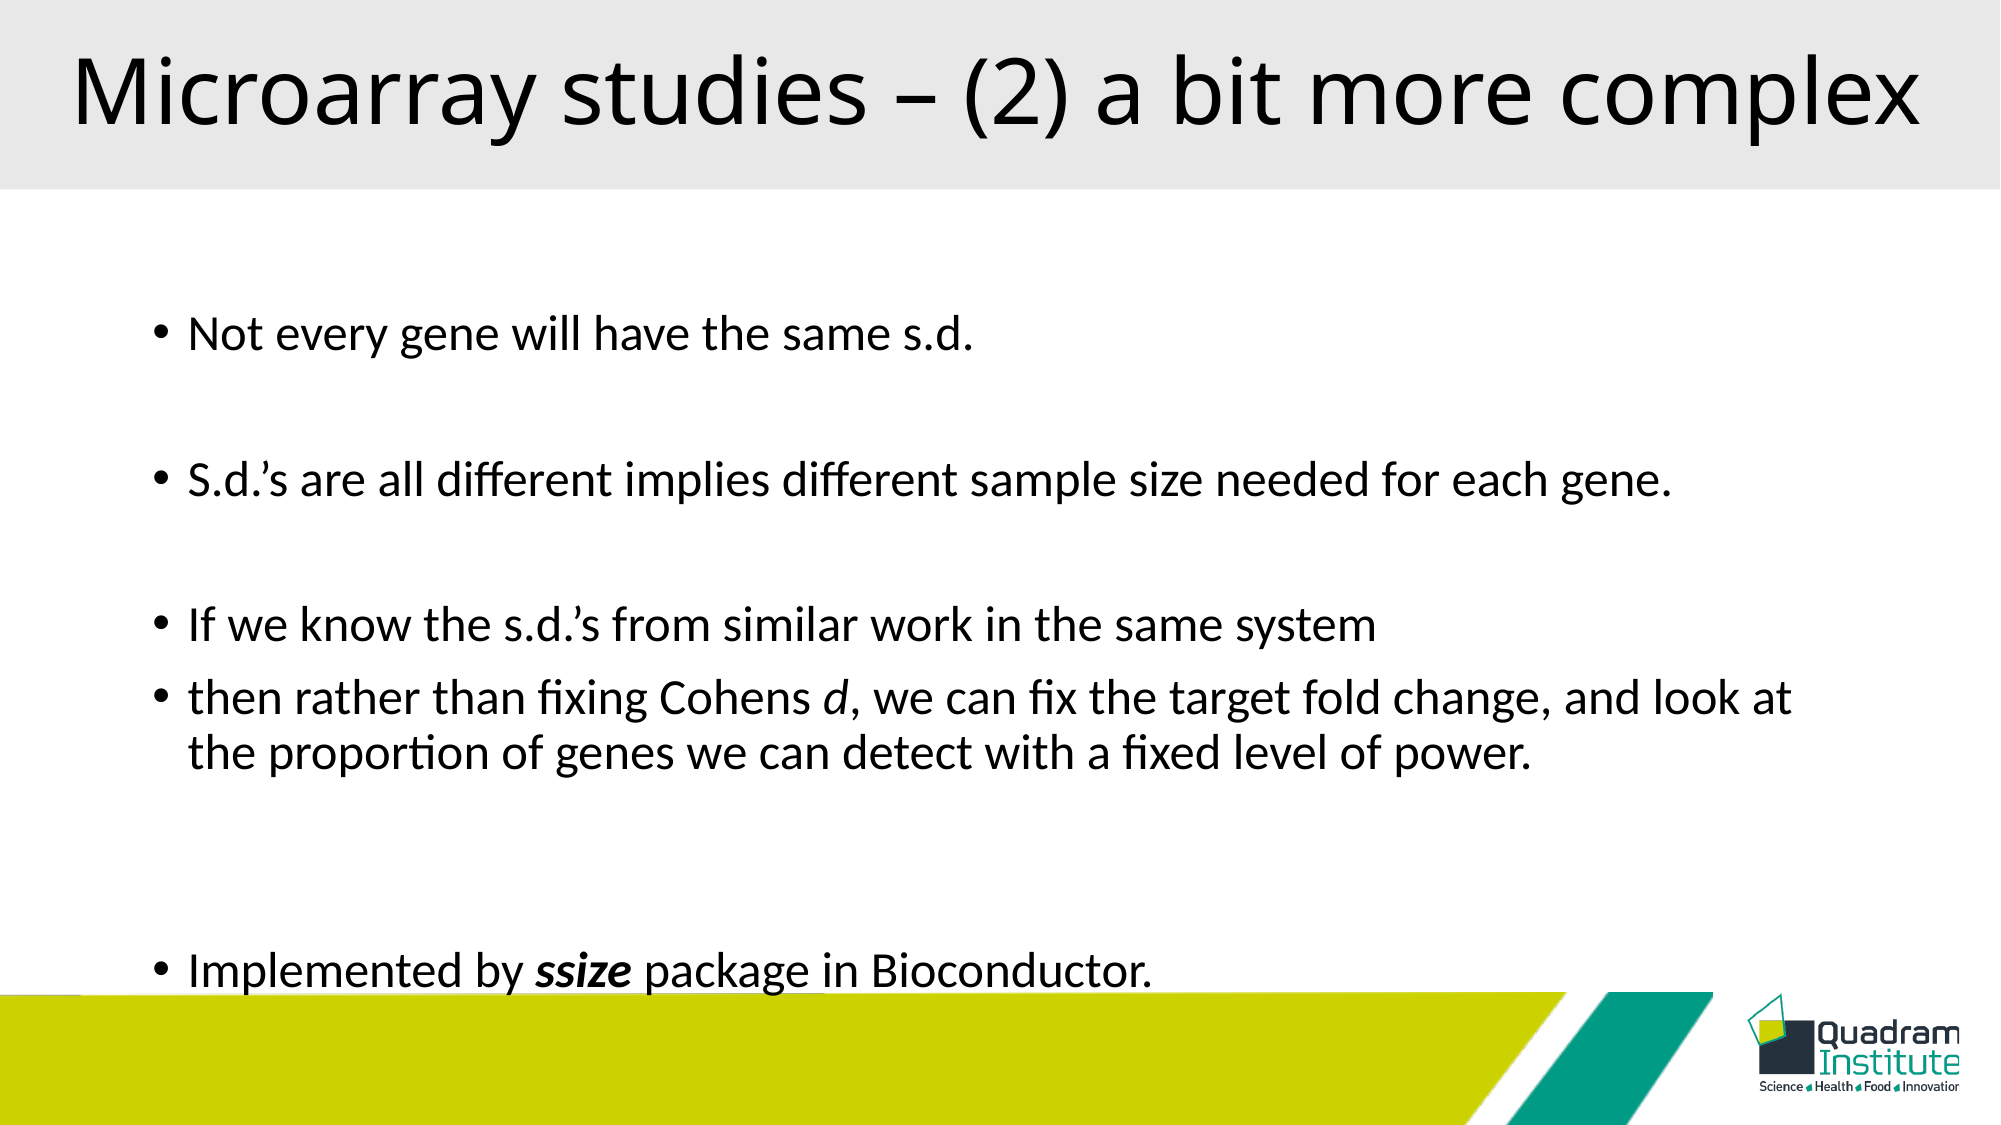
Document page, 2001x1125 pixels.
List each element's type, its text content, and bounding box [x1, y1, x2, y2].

title Microarray studies – (2) a bit more complex [0, 0, 2000, 190]
list Not every gene will have the same s.d. S.d.’s are all different implies different sample size needed for each gene. If we know the s.d.’s from similar work in the same system then rather than fixing Cohens d, we can fix the target fold change, and look at the proportion of genes we can detect with a fixed level of power. Implemented by ssize package in Bioconductor. [137, 299, 1863, 1014]
